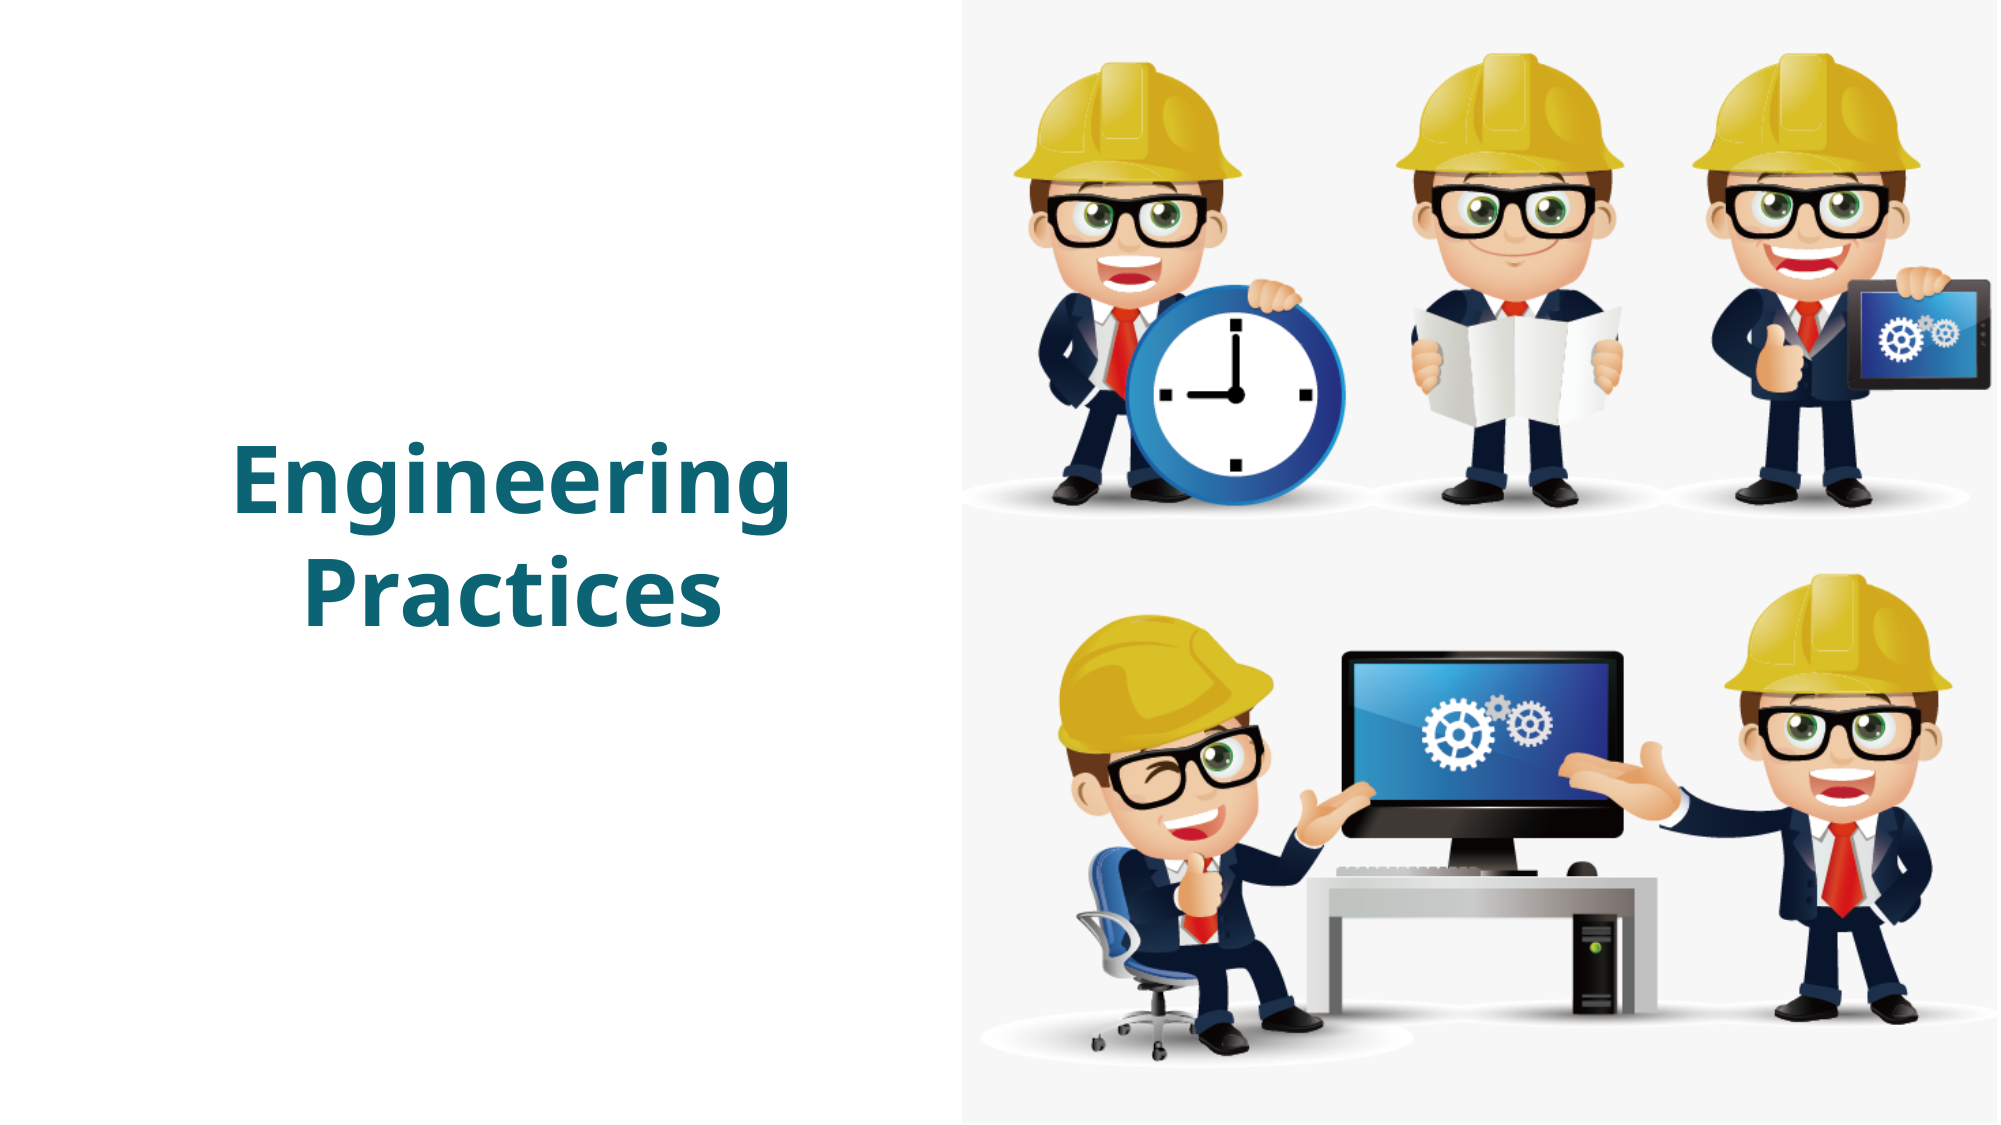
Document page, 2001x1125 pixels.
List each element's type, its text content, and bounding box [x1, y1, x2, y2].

title Engineering Practices [211, 420, 813, 644]
picture [961, 0, 1998, 1123]
